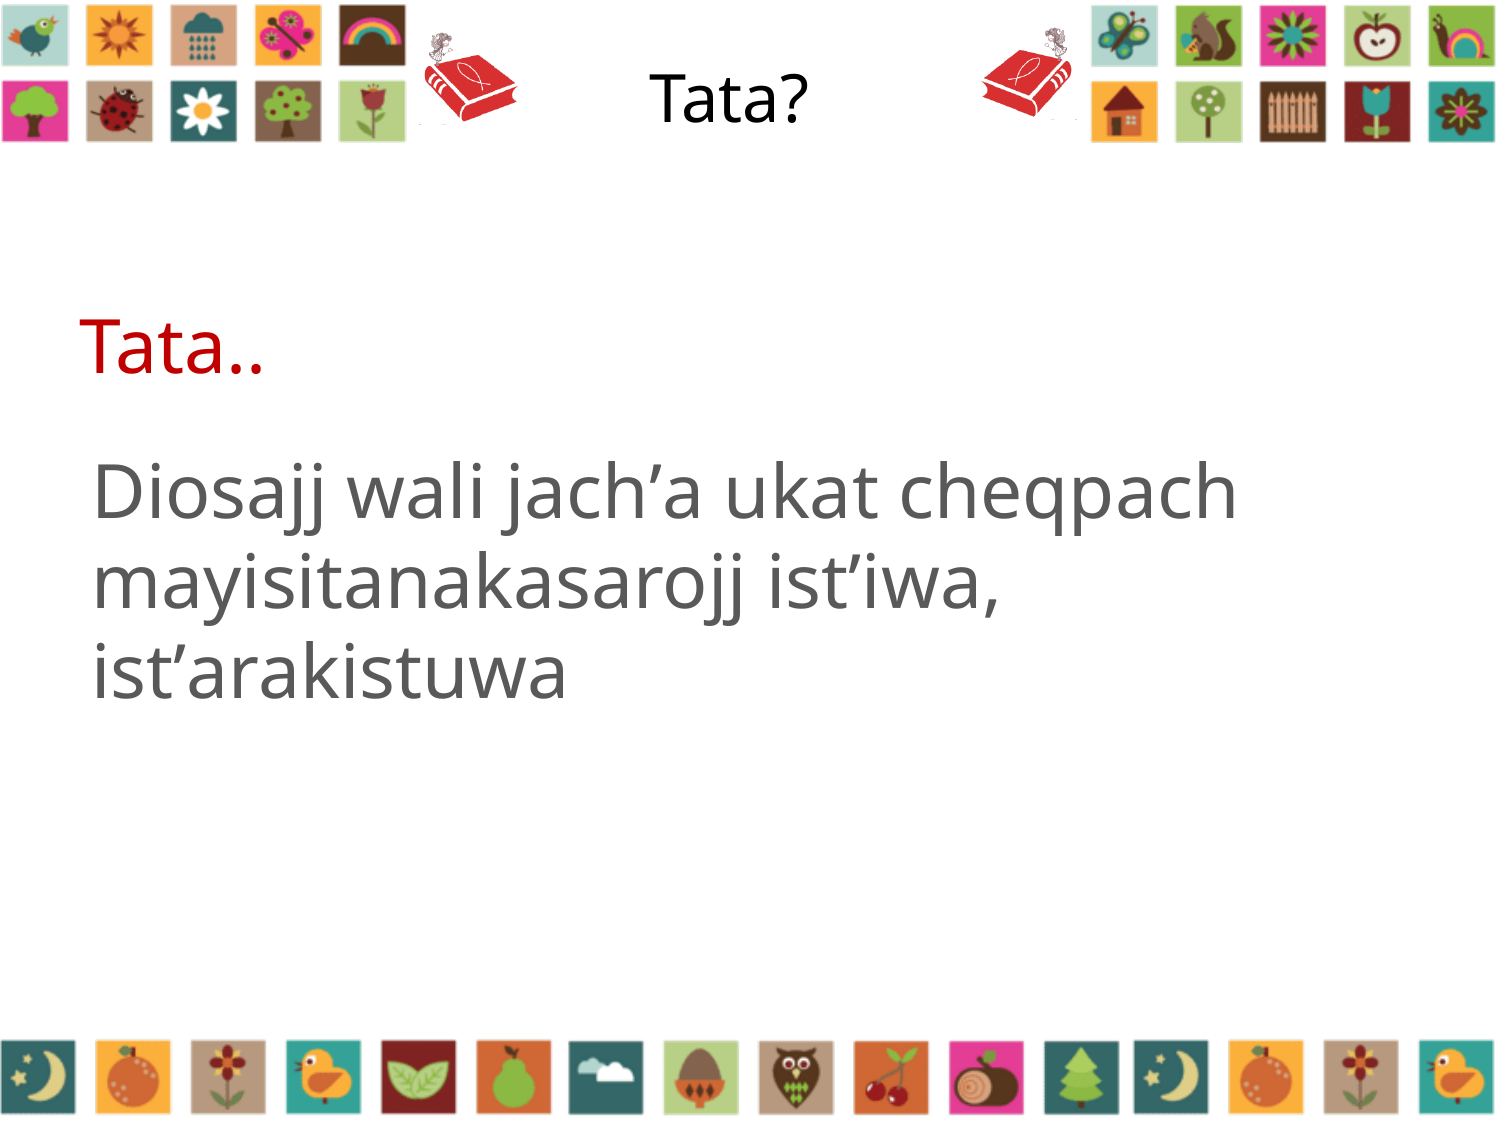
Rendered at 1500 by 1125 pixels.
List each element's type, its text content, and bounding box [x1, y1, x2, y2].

text_box Tata.. [64, 290, 1412, 396]
text_box Tata? [425, 48, 1071, 144]
picture [0, 3, 550, 150]
text_box Diosajj wali jachʼa ukat cheqpach mayisitanakasarojj istʼiwa, istʼarakistuwa [76, 436, 1424, 722]
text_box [0, 1028, 1500, 1118]
picture [950, 3, 1500, 150]
